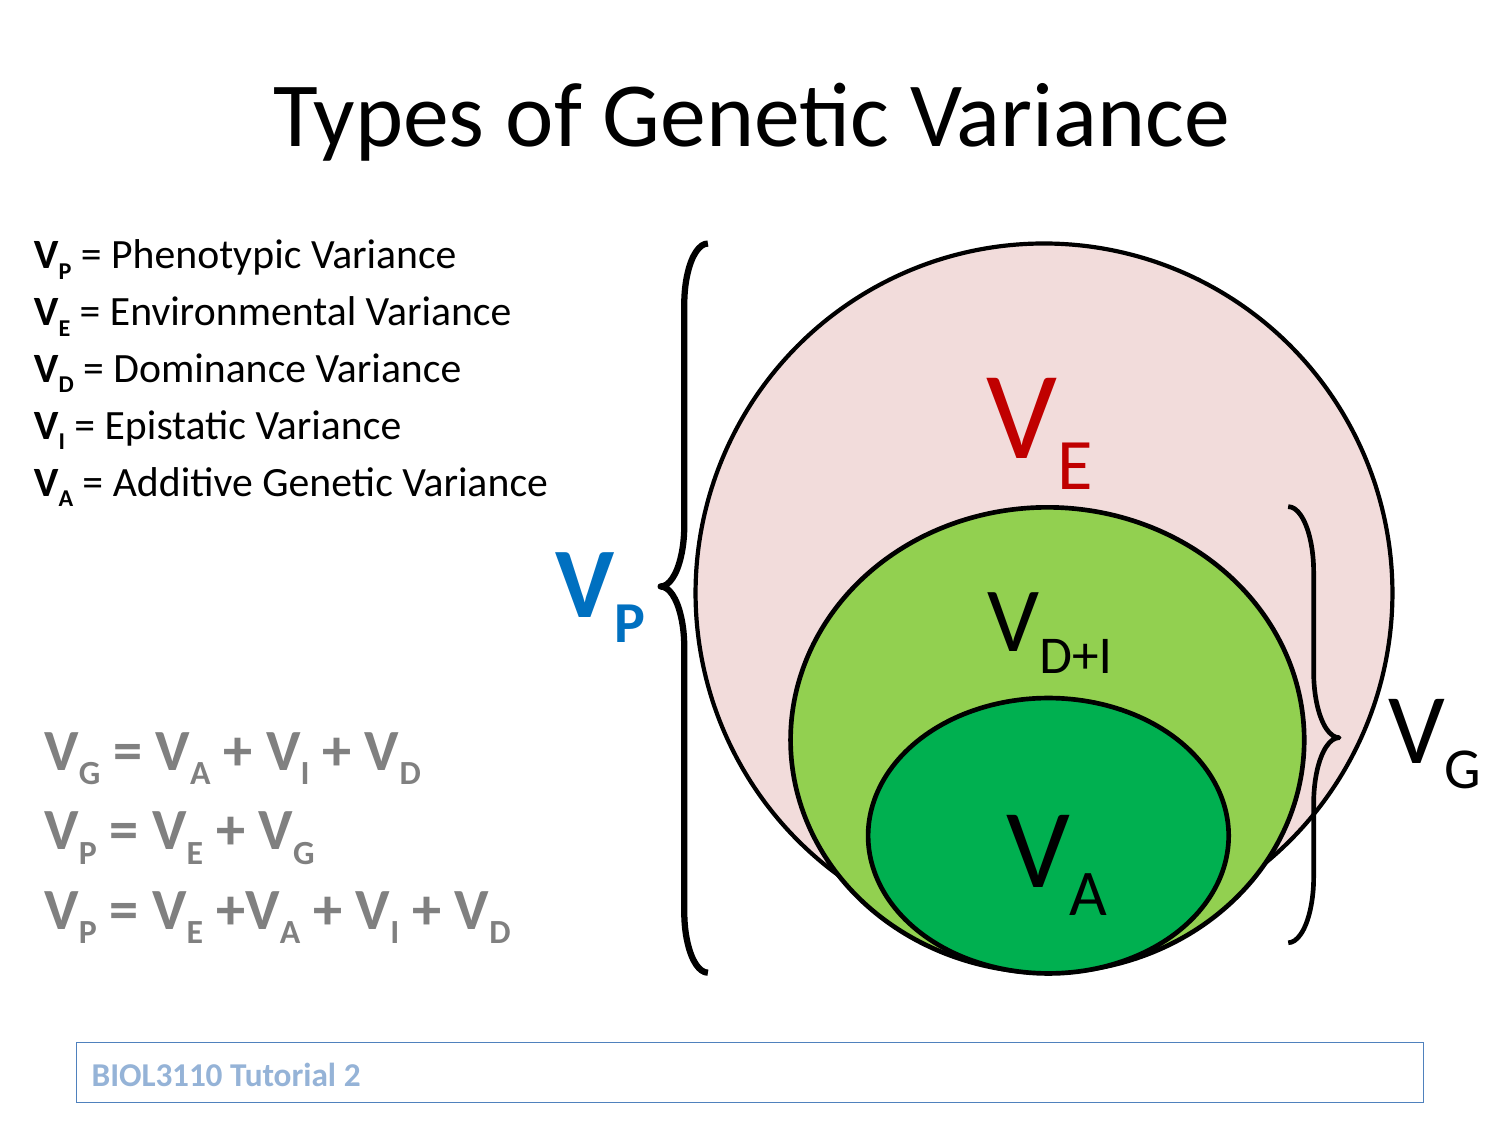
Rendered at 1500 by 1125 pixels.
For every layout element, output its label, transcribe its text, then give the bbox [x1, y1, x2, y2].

text_box VP = Phenotypic Variance VE = Environmental Variance VD = Dominance Variance VI = Epistatic Variance VA = Additive Genetic Variance [18, 219, 681, 519]
text_box [683, 262, 690, 509]
title Types of Genetic Variance [77, 15, 1428, 204]
footer BIOL3110 Tutorial 2 [76, 1042, 1424, 1103]
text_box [695, 243, 1393, 974]
text_box VG = VA + VI + VD VP = VE + VG VP = VE +VA + VI + VD [29, 704, 821, 1058]
text_box VG [1396, 656, 1496, 808]
text_box [683, 662, 690, 704]
text_box VP [540, 509, 690, 662]
